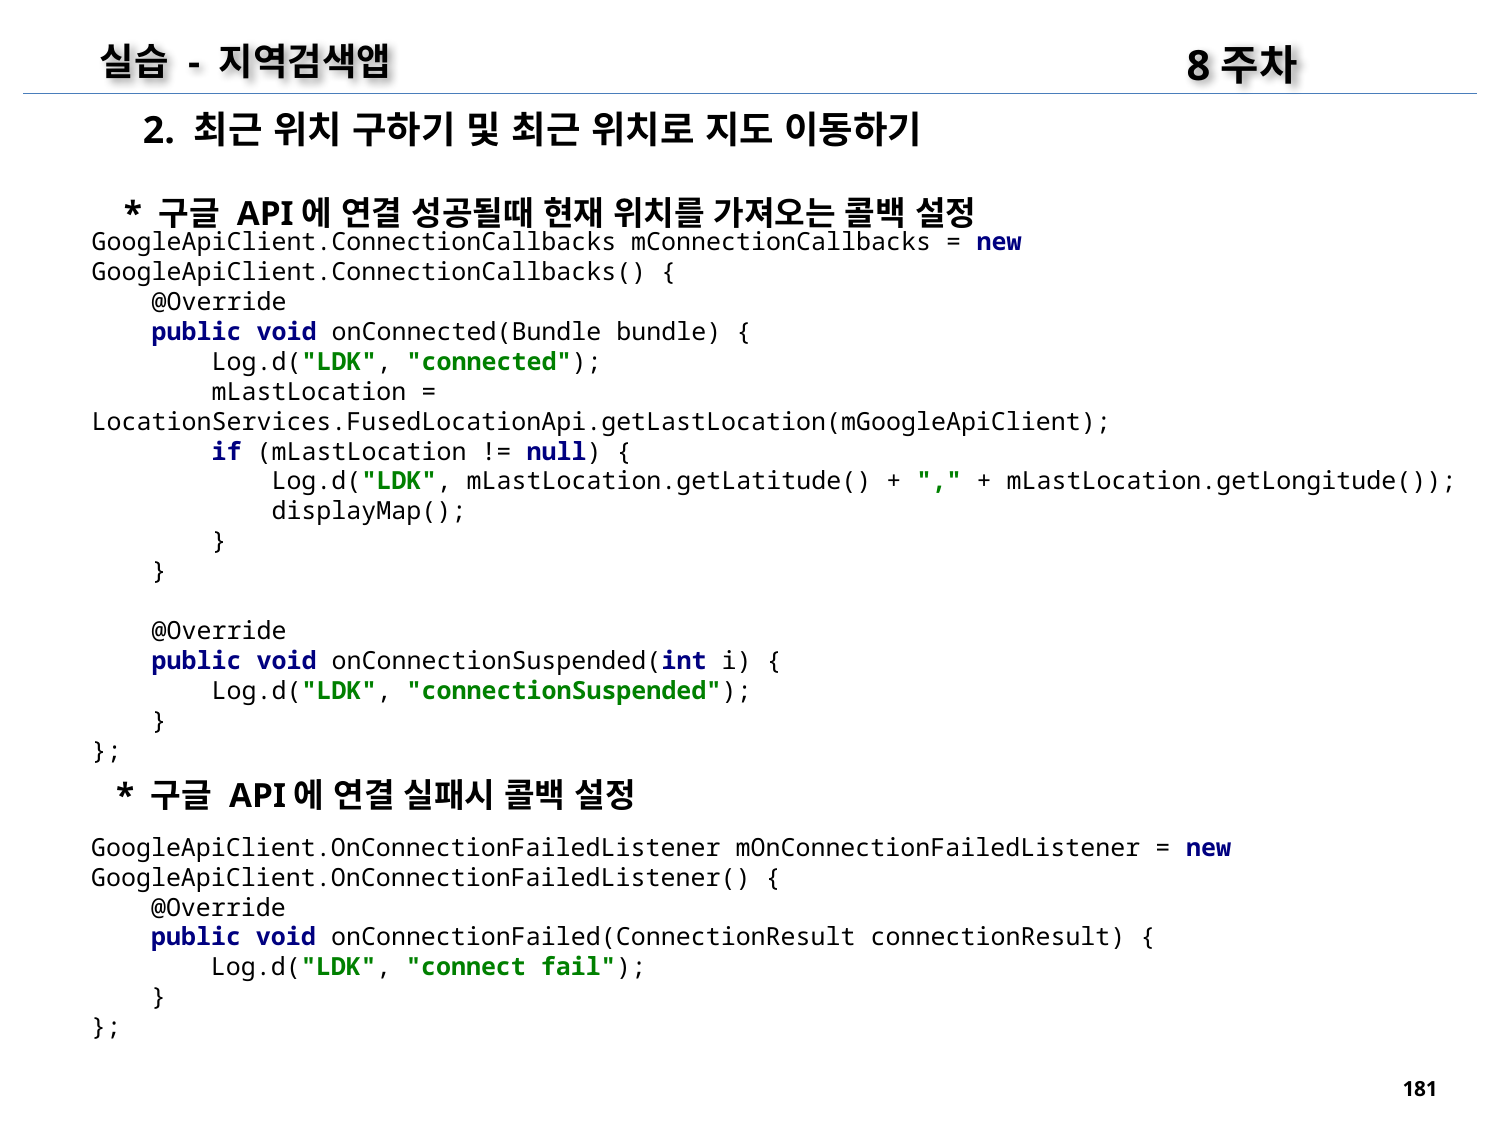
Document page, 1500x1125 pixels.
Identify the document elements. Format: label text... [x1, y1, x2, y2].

text_box * 구글 API에 연결 성공될때 현재 위치를 가져오는 콜백 설정 [109, 184, 992, 240]
text_box GoogleApiClient.ConnectionCallbacks mConnectionCallbacks = new GoogleApiClient.ConnectionCallbacks() { @Override public void onConnected(Bundle bundle) { Log.d("LDK", "connected"); mLastLocation = LocationServices.FusedLocationApi.getLastLocation(mGoogleApiClient); if (mLastLocation != null) { Log.d("LDK", mLastLocation.getLatitude() + "," + mLastLocation.getLongitude()); displayMap(); } } @Override public void onConnectionSuspended(int i) { Log.d("LDK", "connectionSuspended"); } }; [76, 218, 1483, 772]
text_box GoogleApiClient.OnConnectionFailedListener mOnConnectionFailedListener = new GoogleApiClient.OnConnectionFailedListener() { @Override public void onConnectionFailed(ConnectionResult connectionResult) { Log.d("LDK", "connect fail"); } }; [75, 823, 1447, 1049]
text_box * 구글 API에 연결 실패시 콜백 설정 [101, 766, 651, 822]
text_box 8주차 [1171, 30, 1313, 96]
text_box 실습 - 지역검색앱 [84, 30, 407, 91]
text_box 2. 최근 위치 구하기 및 최근 위치로 지도 이동하기 [128, 99, 938, 159]
